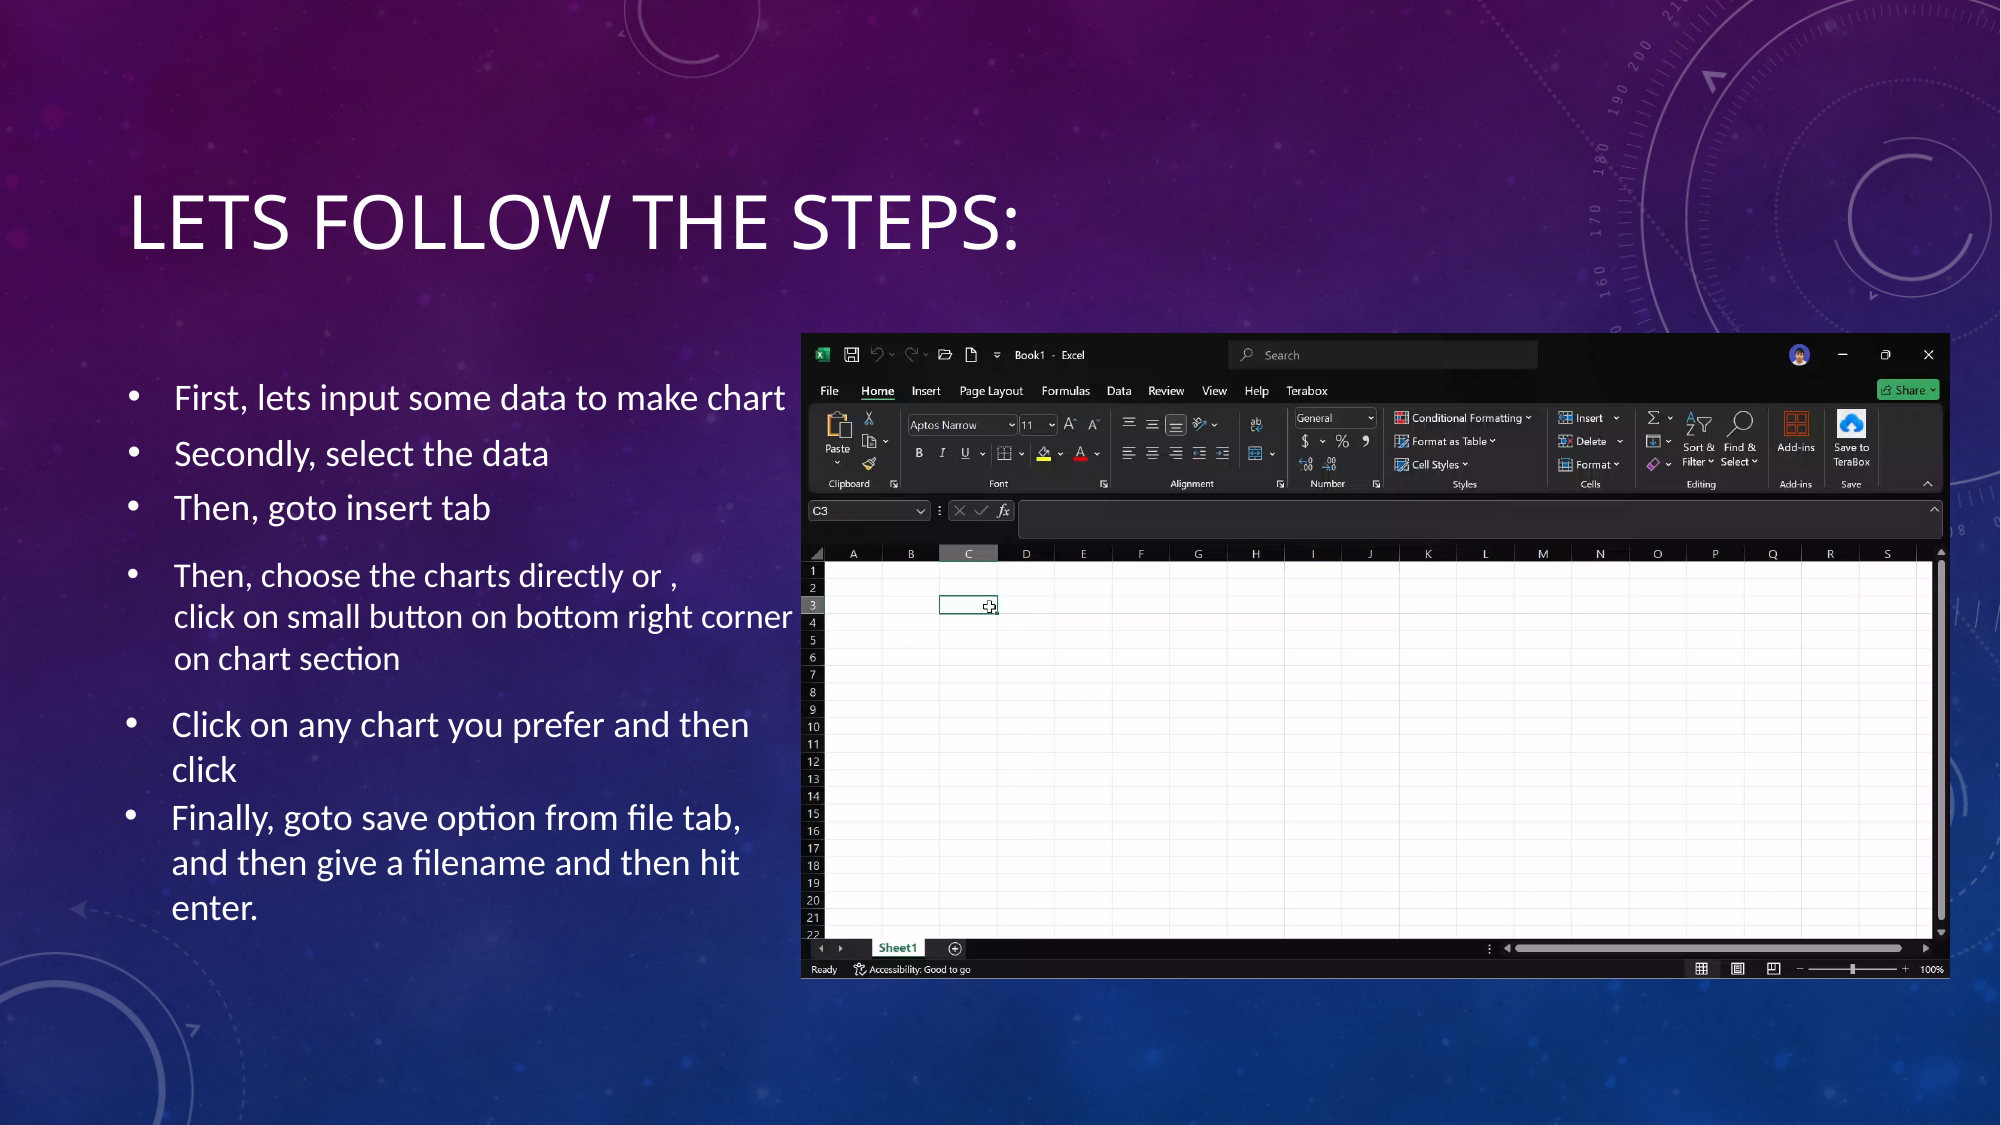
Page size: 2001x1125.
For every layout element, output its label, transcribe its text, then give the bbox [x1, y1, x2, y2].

text_box Click on any chart you prefer and then click [109, 659, 794, 774]
picture [0, 0, 2001, 1125]
title Lets follow the steps: [112, 99, 1775, 339]
text_box Then, goto insert tab [111, 461, 794, 529]
text_box Then, choose the charts directly or , click on small button on bottom right corner on chart section [111, 529, 794, 659]
text_box Finally, goto save option from file tab, and then give a filename and then hit enter. [109, 774, 794, 946]
text_box Secondly, select the data [112, 407, 794, 461]
list First, lets input some data to make chart [112, 351, 794, 407]
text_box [800, 332, 1951, 980]
